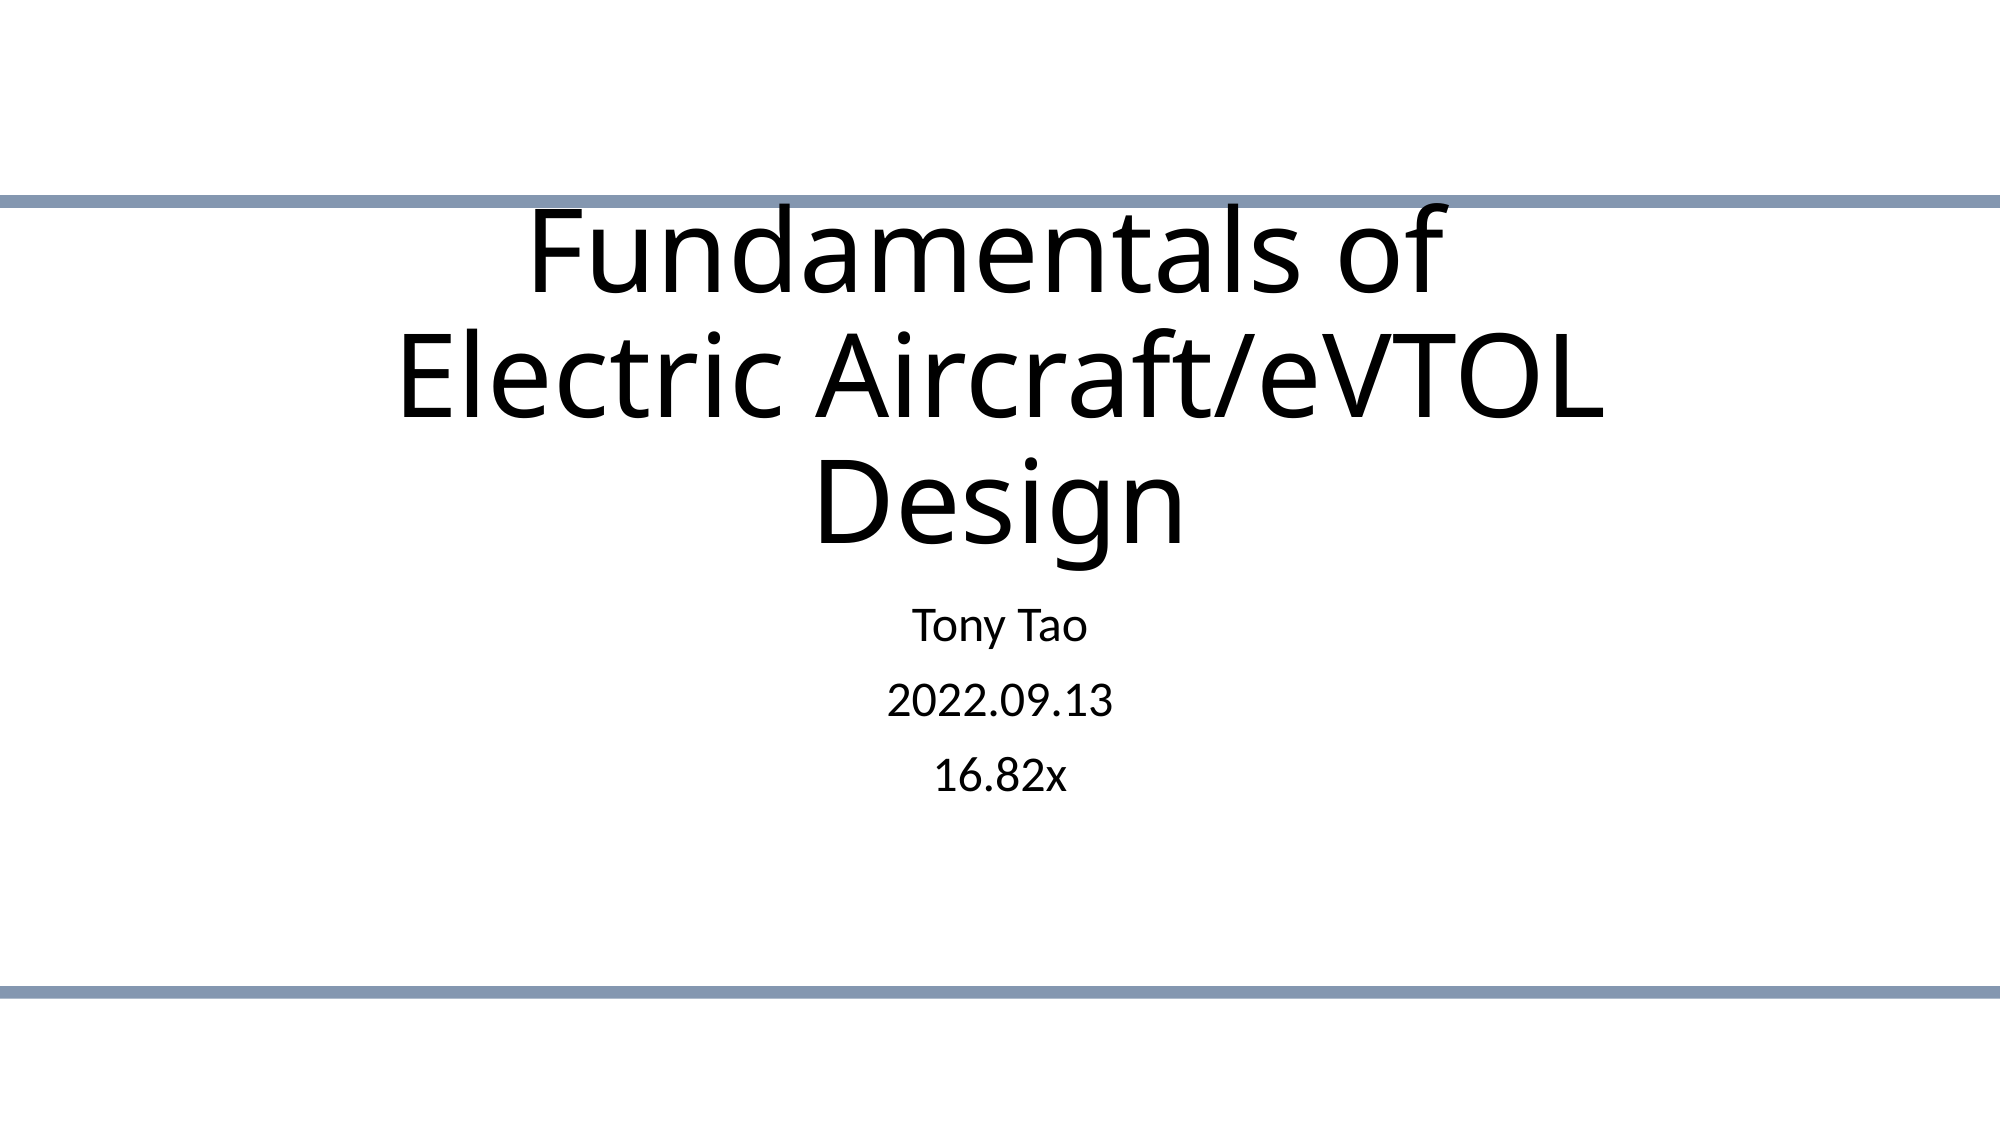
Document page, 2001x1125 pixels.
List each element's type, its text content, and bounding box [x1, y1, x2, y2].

subtitle Tony Tao 2022.09.13 16.82x [249, 590, 1750, 863]
title Fundamentals of Electric Aircraft/eVTOL Design [249, 184, 1750, 576]
